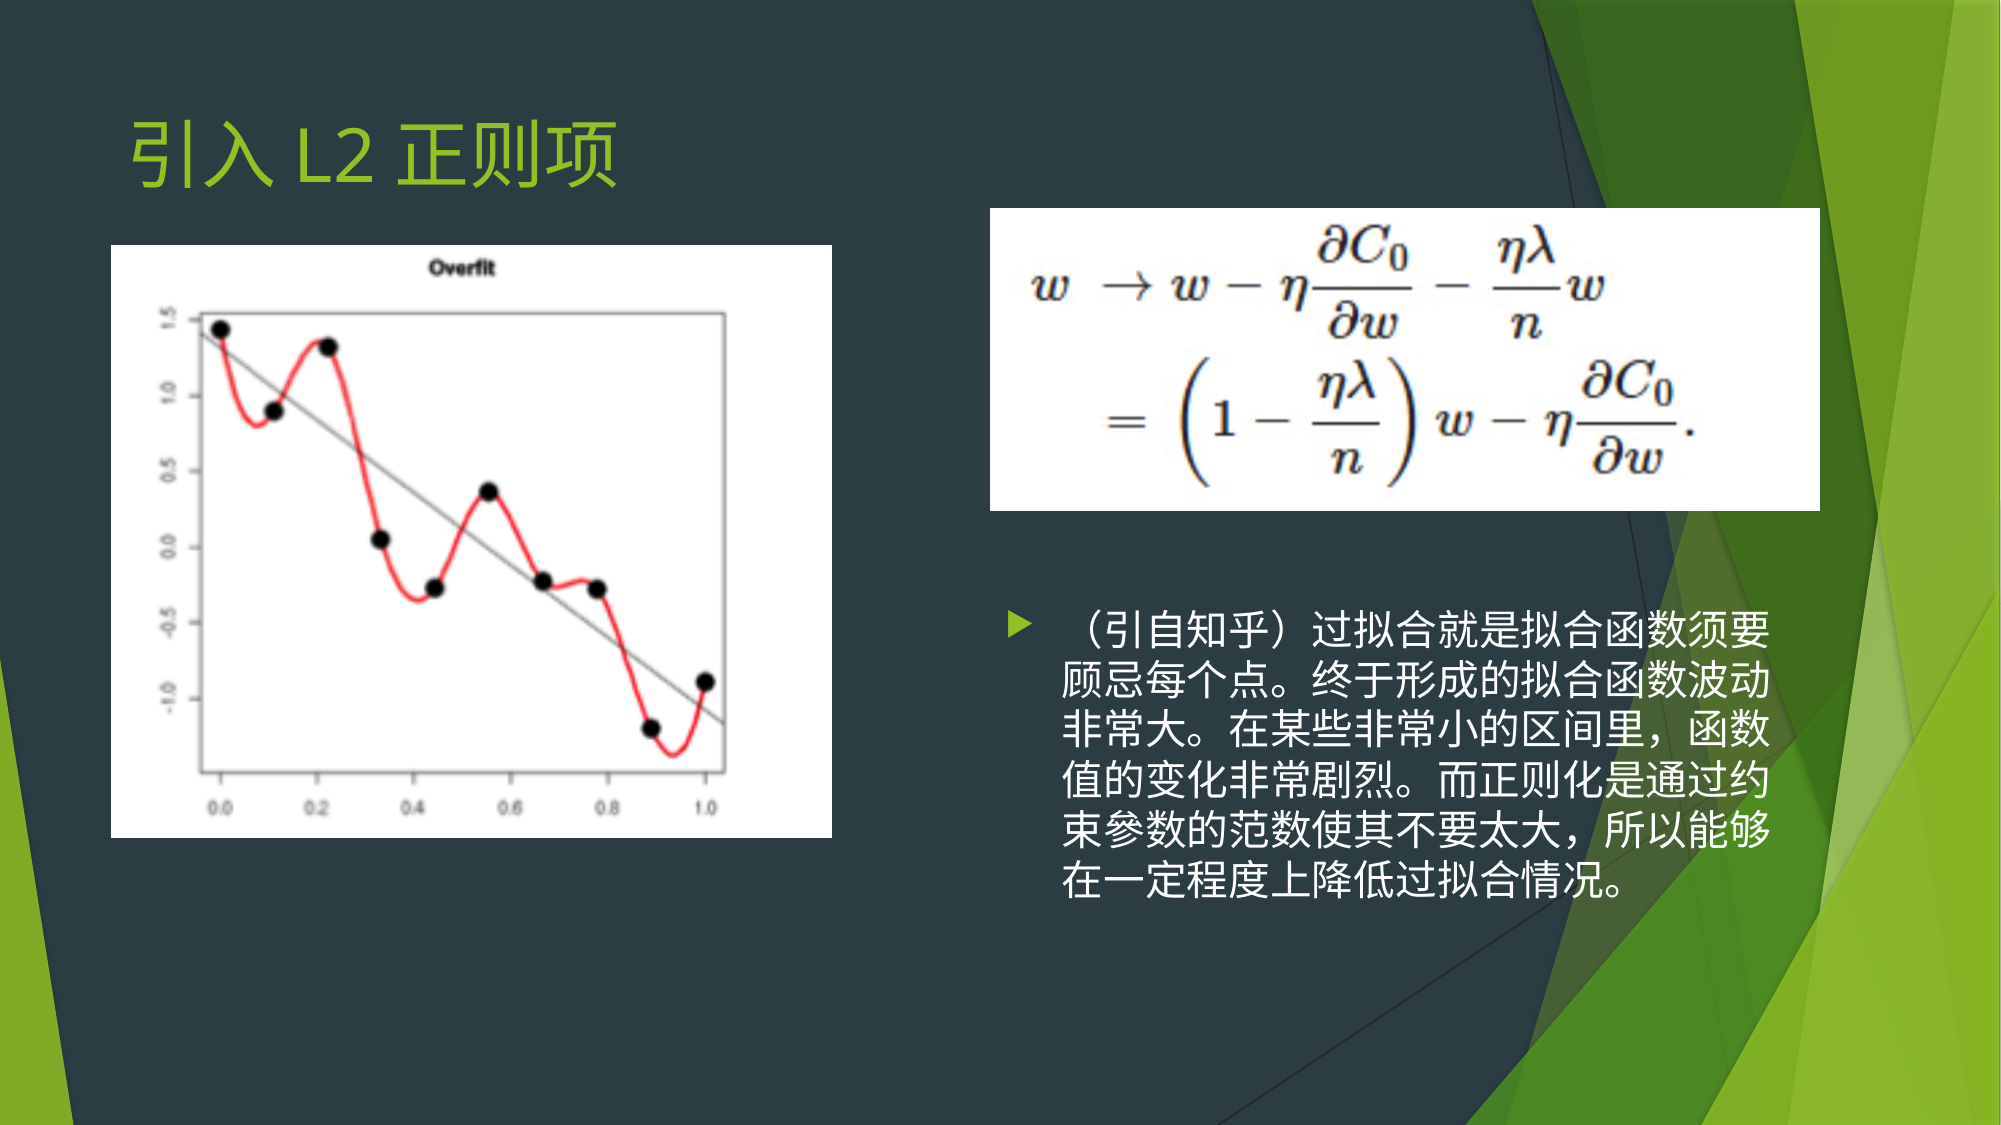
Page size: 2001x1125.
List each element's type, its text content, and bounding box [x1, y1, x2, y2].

picture [989, 207, 1820, 511]
picture [110, 245, 833, 839]
list （引自知乎）过拟合就是拟合函数须要顾忌每个点。终于形成的拟合函数波动非常大。在某些非常小的区间里，函数值的变化非常剧烈。而正则化是通过约束參数的范数使其不要太大，所以能够在一定程度上降低过拟合情况。 [990, 595, 1794, 1125]
title 引入L2正则项 [111, 99, 1522, 228]
